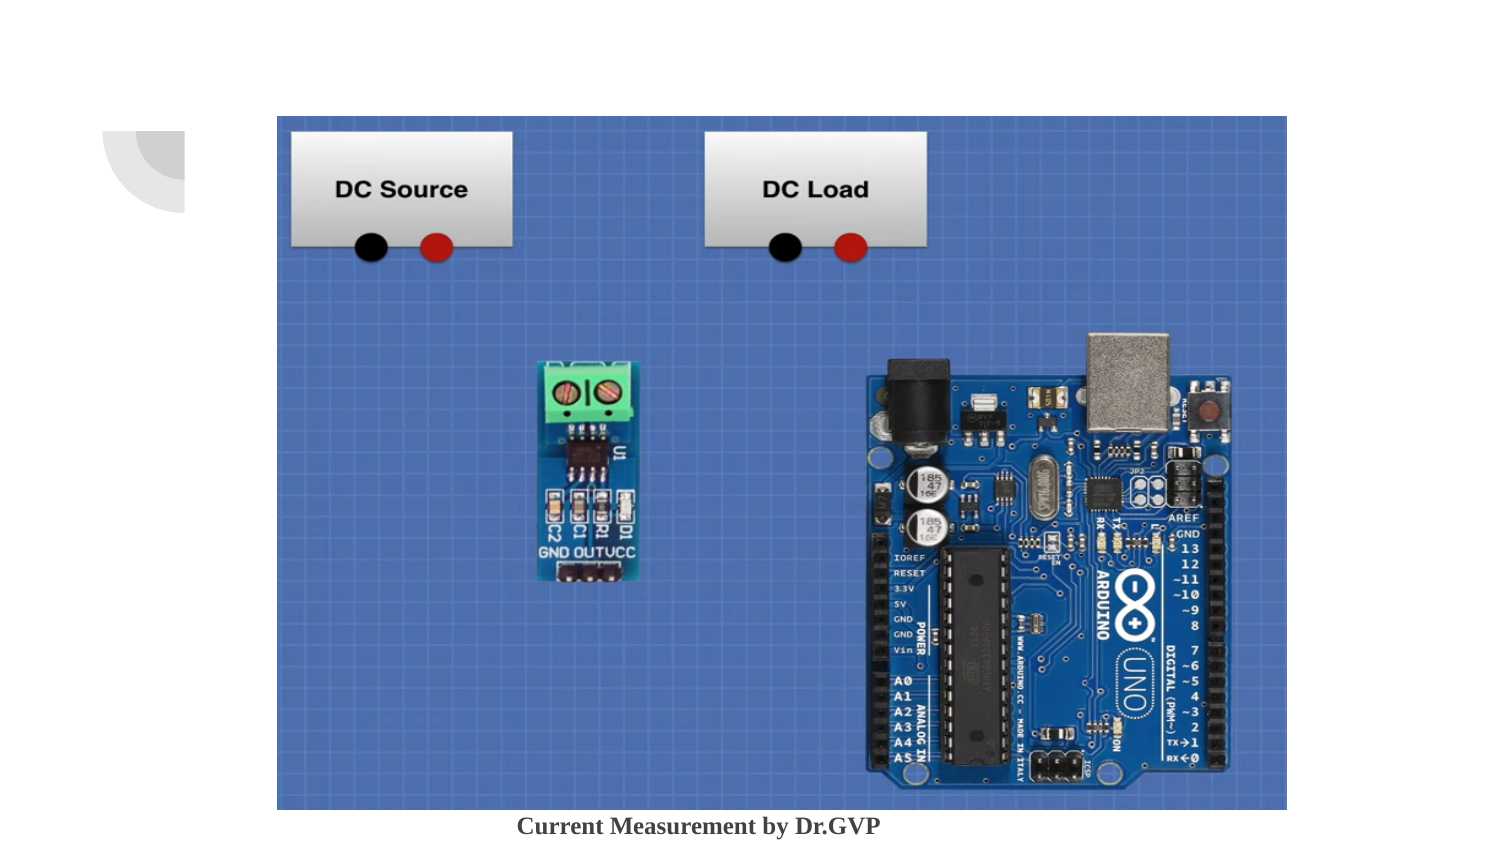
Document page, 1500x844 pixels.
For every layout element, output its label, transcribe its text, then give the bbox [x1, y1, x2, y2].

picture [276, 116, 1287, 810]
text_box Current Measurement by Dr.GVP [495, 818, 988, 844]
